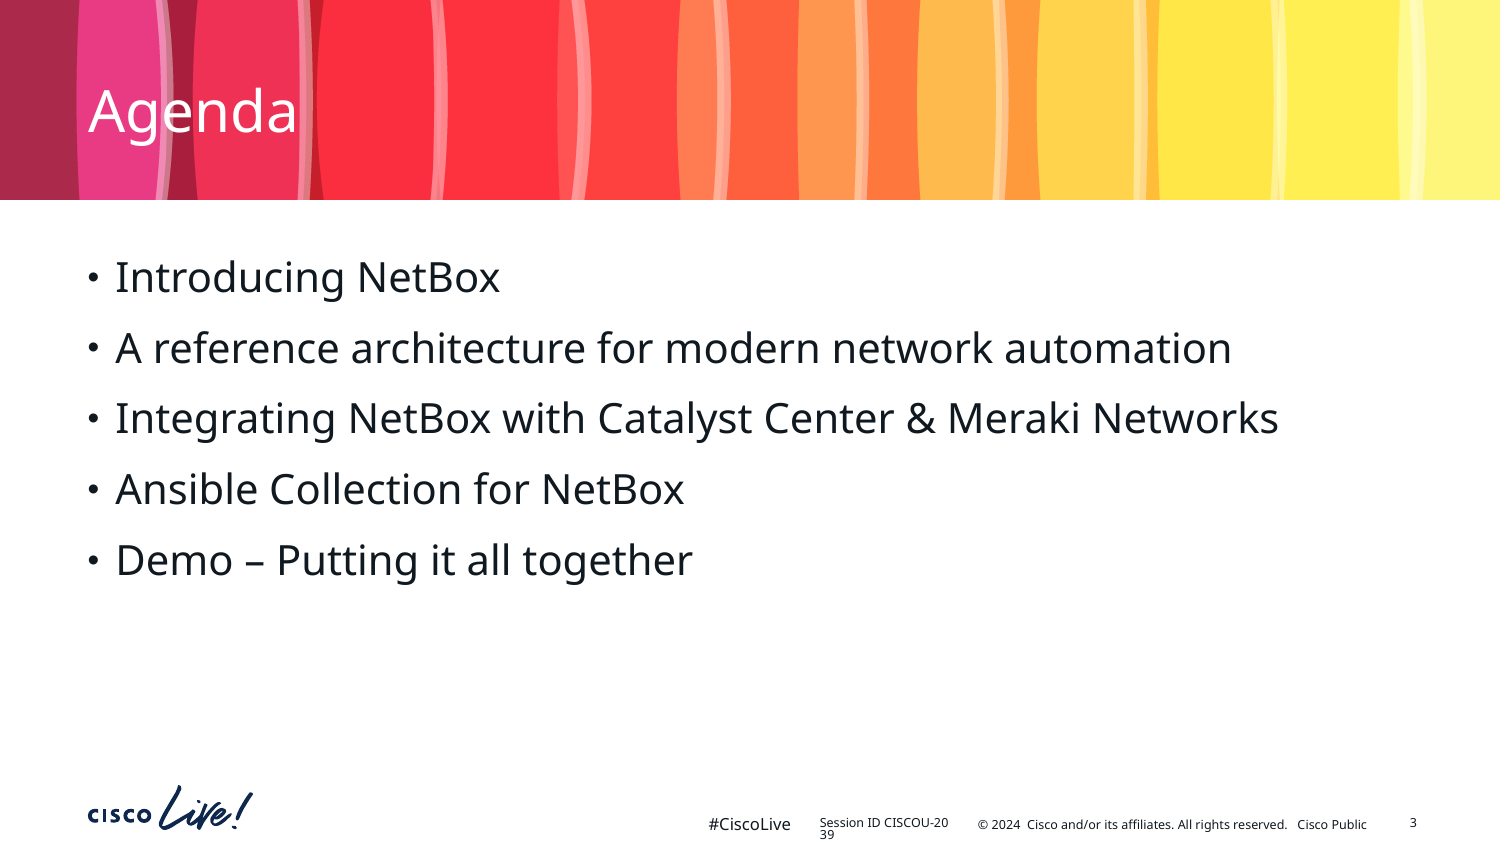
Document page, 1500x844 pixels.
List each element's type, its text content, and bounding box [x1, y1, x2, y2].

slide_number 3 [1373, 800, 1432, 844]
footer Session ID CISCOU-2039 [809, 811, 960, 838]
list Introducing NetBox A reference architecture for modern network automation Integrating NetBox with Catalyst Center & Meraki Networks Ansible Collection for NetBox Demo – Putting it all together [72, 247, 1429, 698]
picture [0, 0, 1500, 200]
